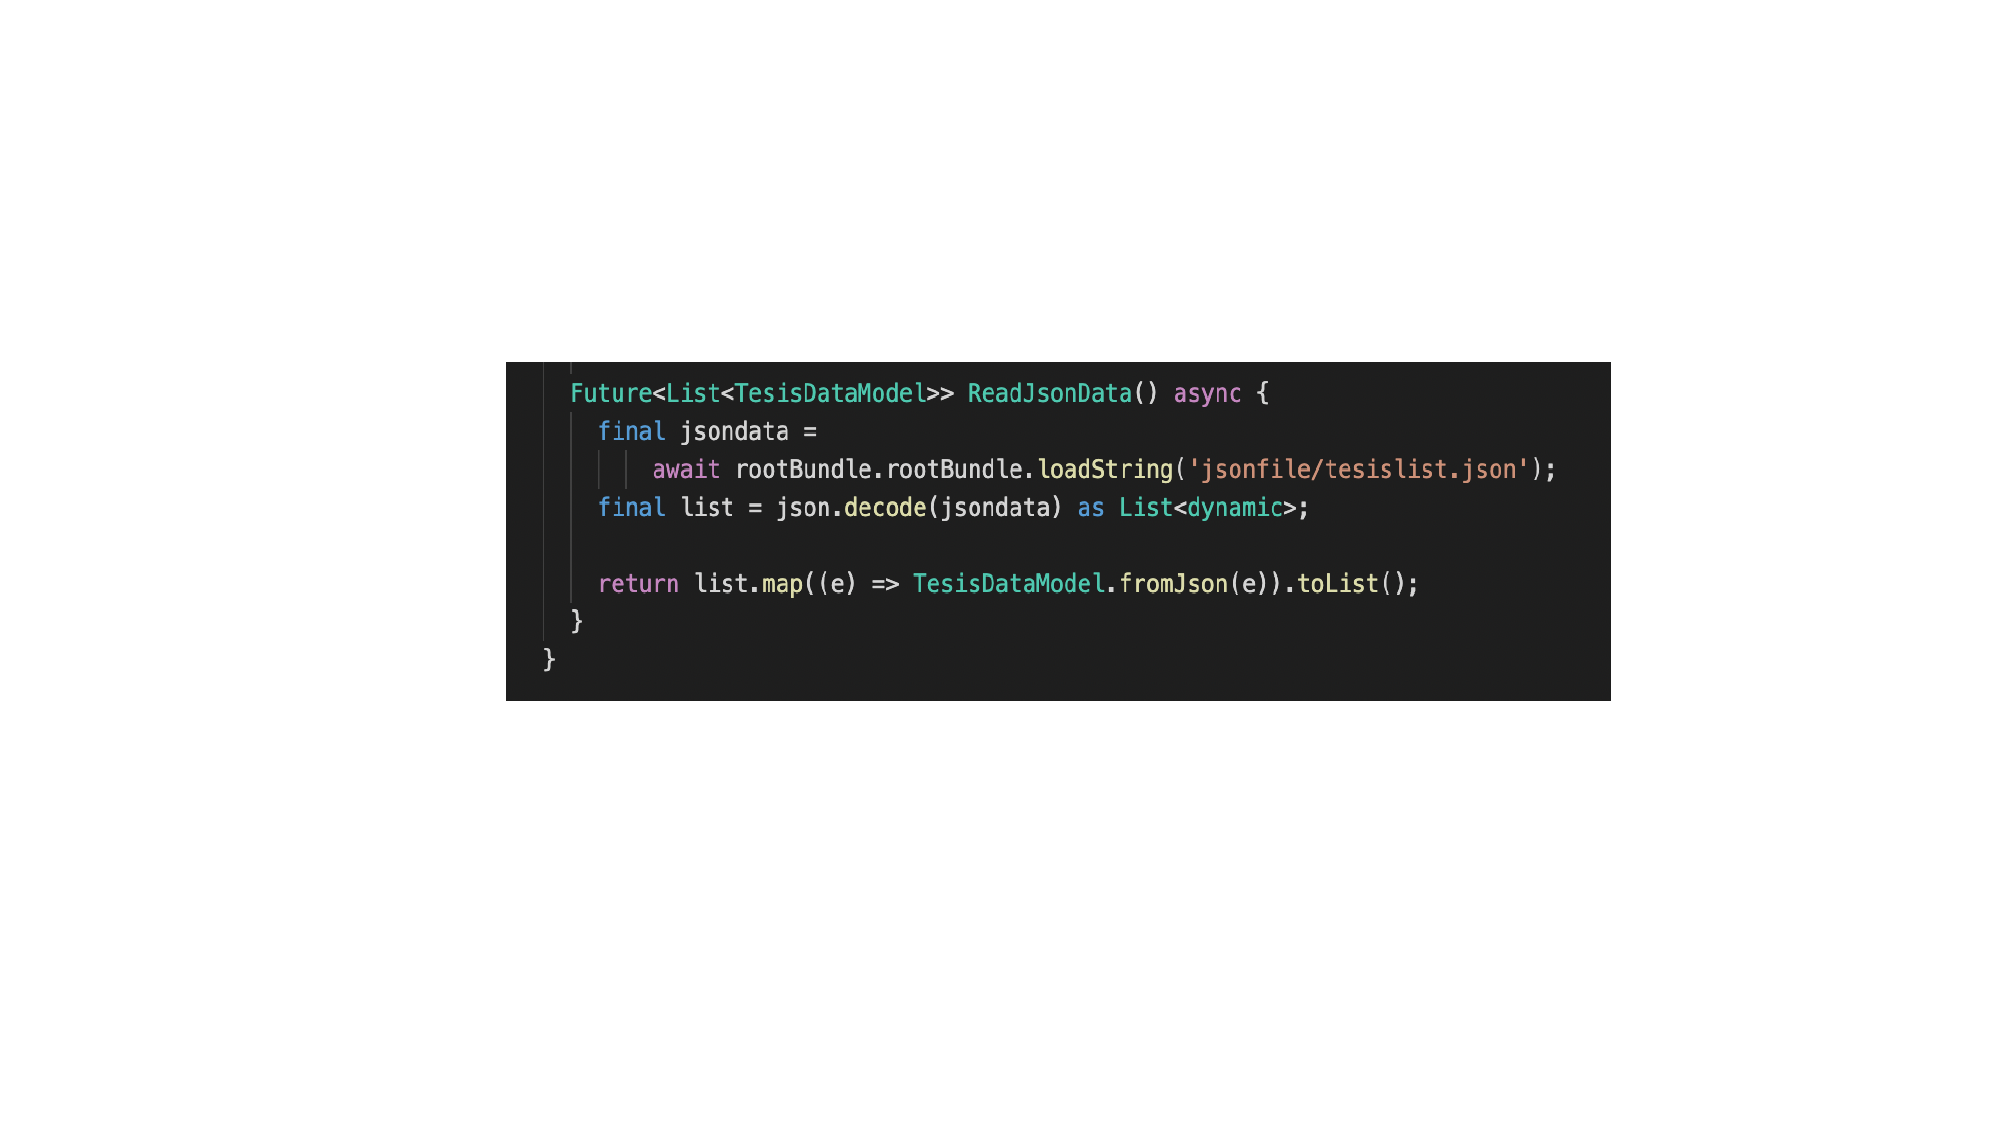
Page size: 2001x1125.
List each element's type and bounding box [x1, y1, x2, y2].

picture [506, 362, 1611, 701]
